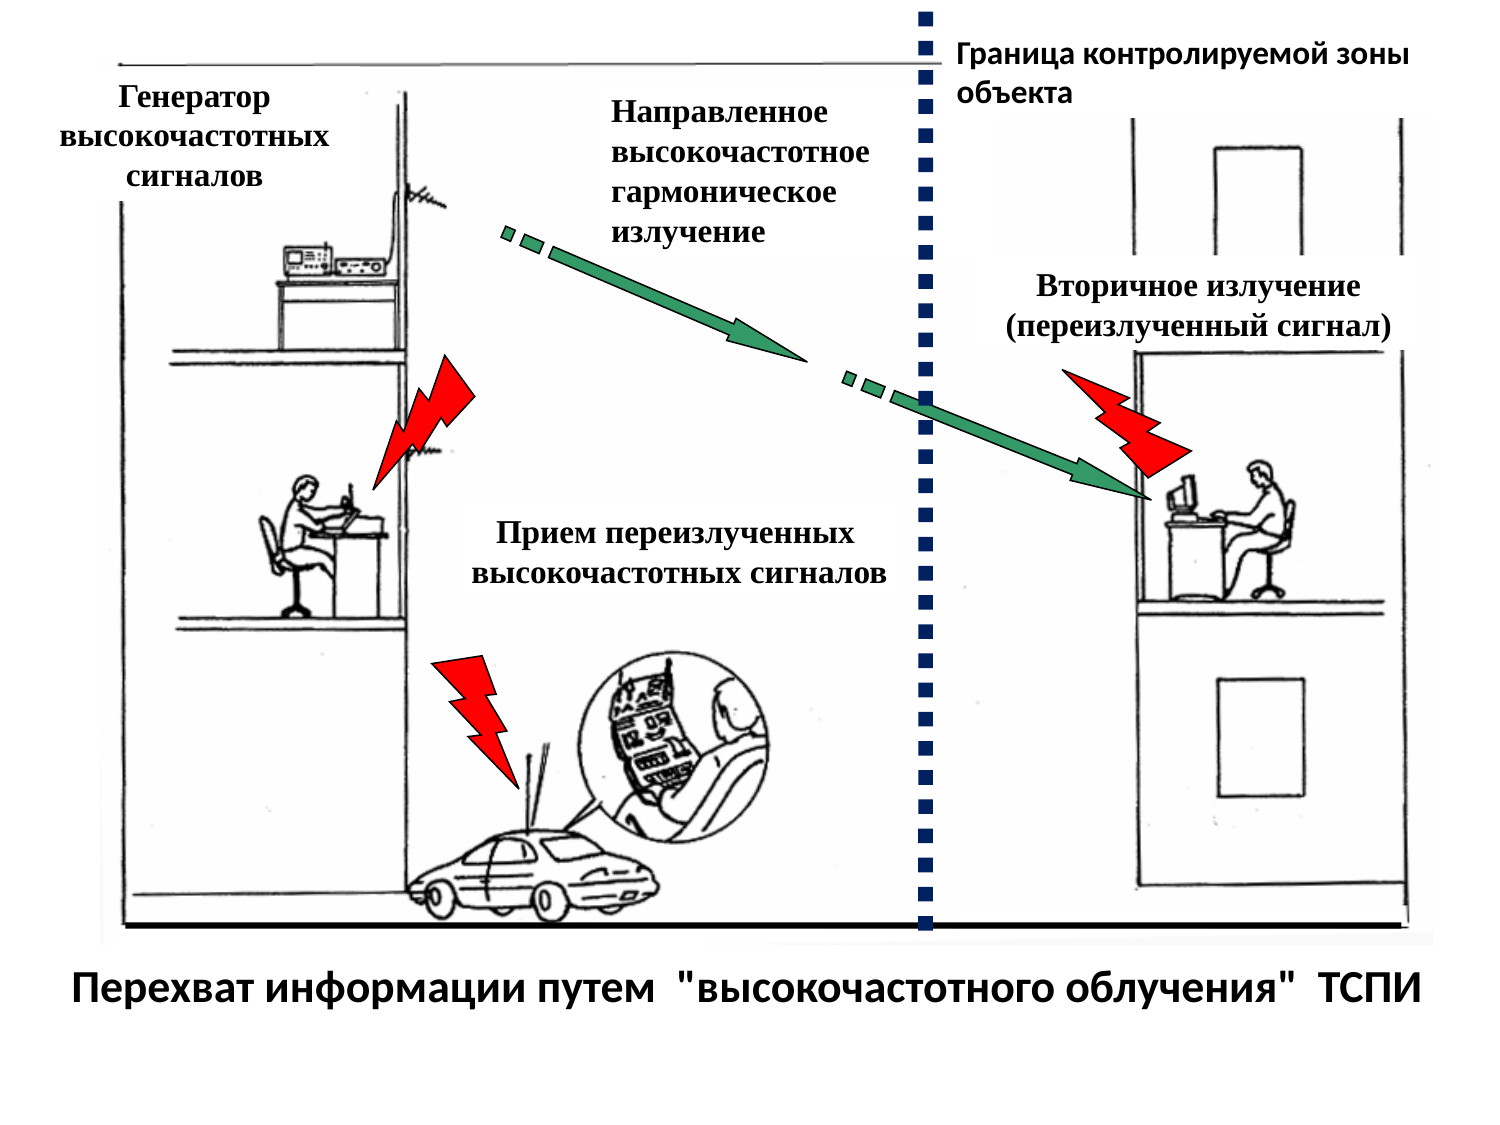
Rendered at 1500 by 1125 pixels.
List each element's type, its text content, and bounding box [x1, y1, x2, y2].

text_box Перехват информации путем "высокочастотного облучения" ТСПИ [17, 949, 1477, 1019]
text_box Граница контролируемой зоны объекта [941, 23, 1465, 118]
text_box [99, 42, 1435, 945]
text_box Генератор высокочастотных сигналов [29, 66, 94, 201]
